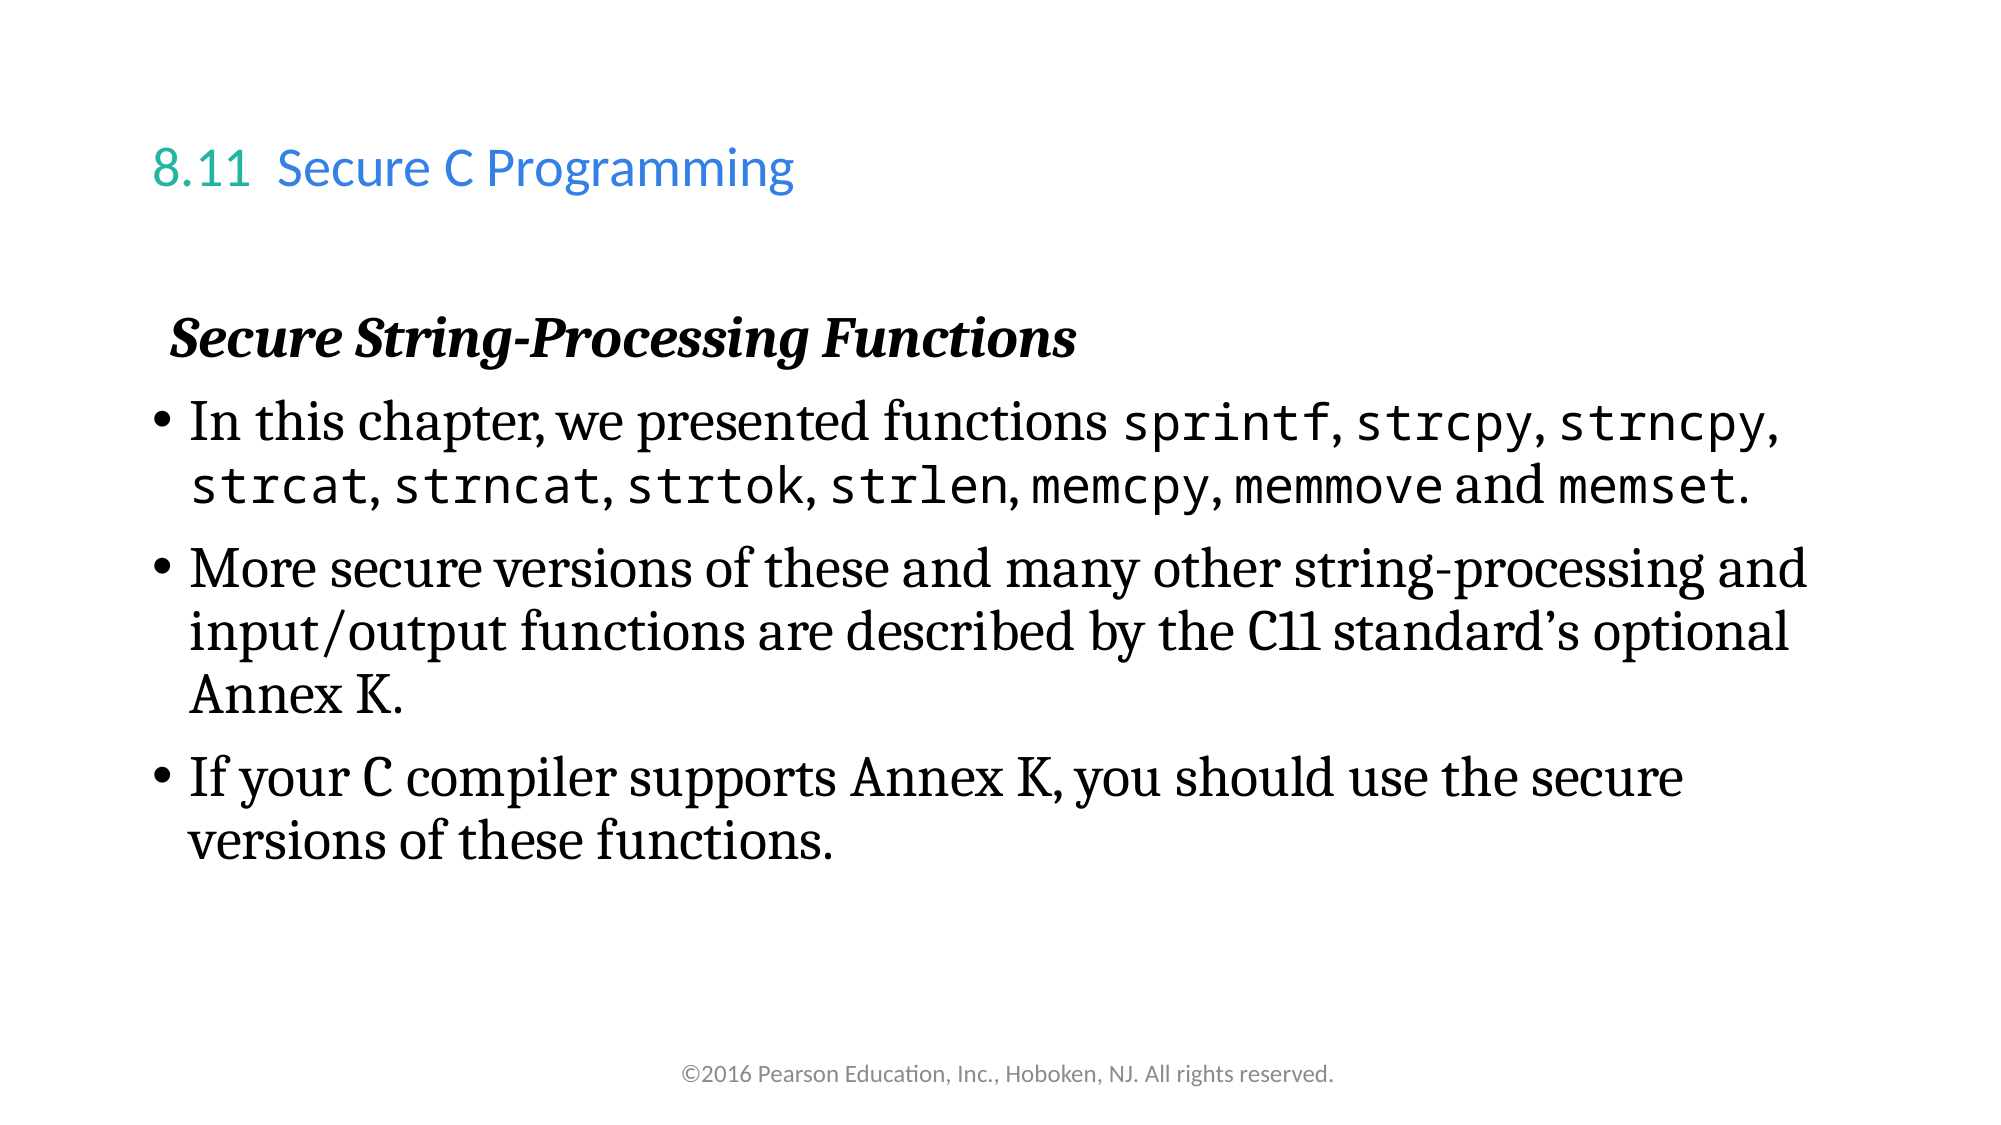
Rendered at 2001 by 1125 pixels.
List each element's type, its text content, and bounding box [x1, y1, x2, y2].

footer ©2016 Pearson Education, Inc., Hoboken, NJ. All rights reserved. [483, 1042, 1534, 1103]
list Secure String-Processing Functions In this chapter, we presented functions sprintf, strcpy, strncpy, strcat, strncat, strtok, strlen, memcpy, memmove and memset. More secure versions of these and many other string-processing and input/output functions are described by the C11 standard’s optional Annex K. If your C compiler supports Annex K, you should use the secure versions of these functions. [137, 299, 1863, 1014]
title 8.11 Secure C Programming [137, 59, 1863, 278]
